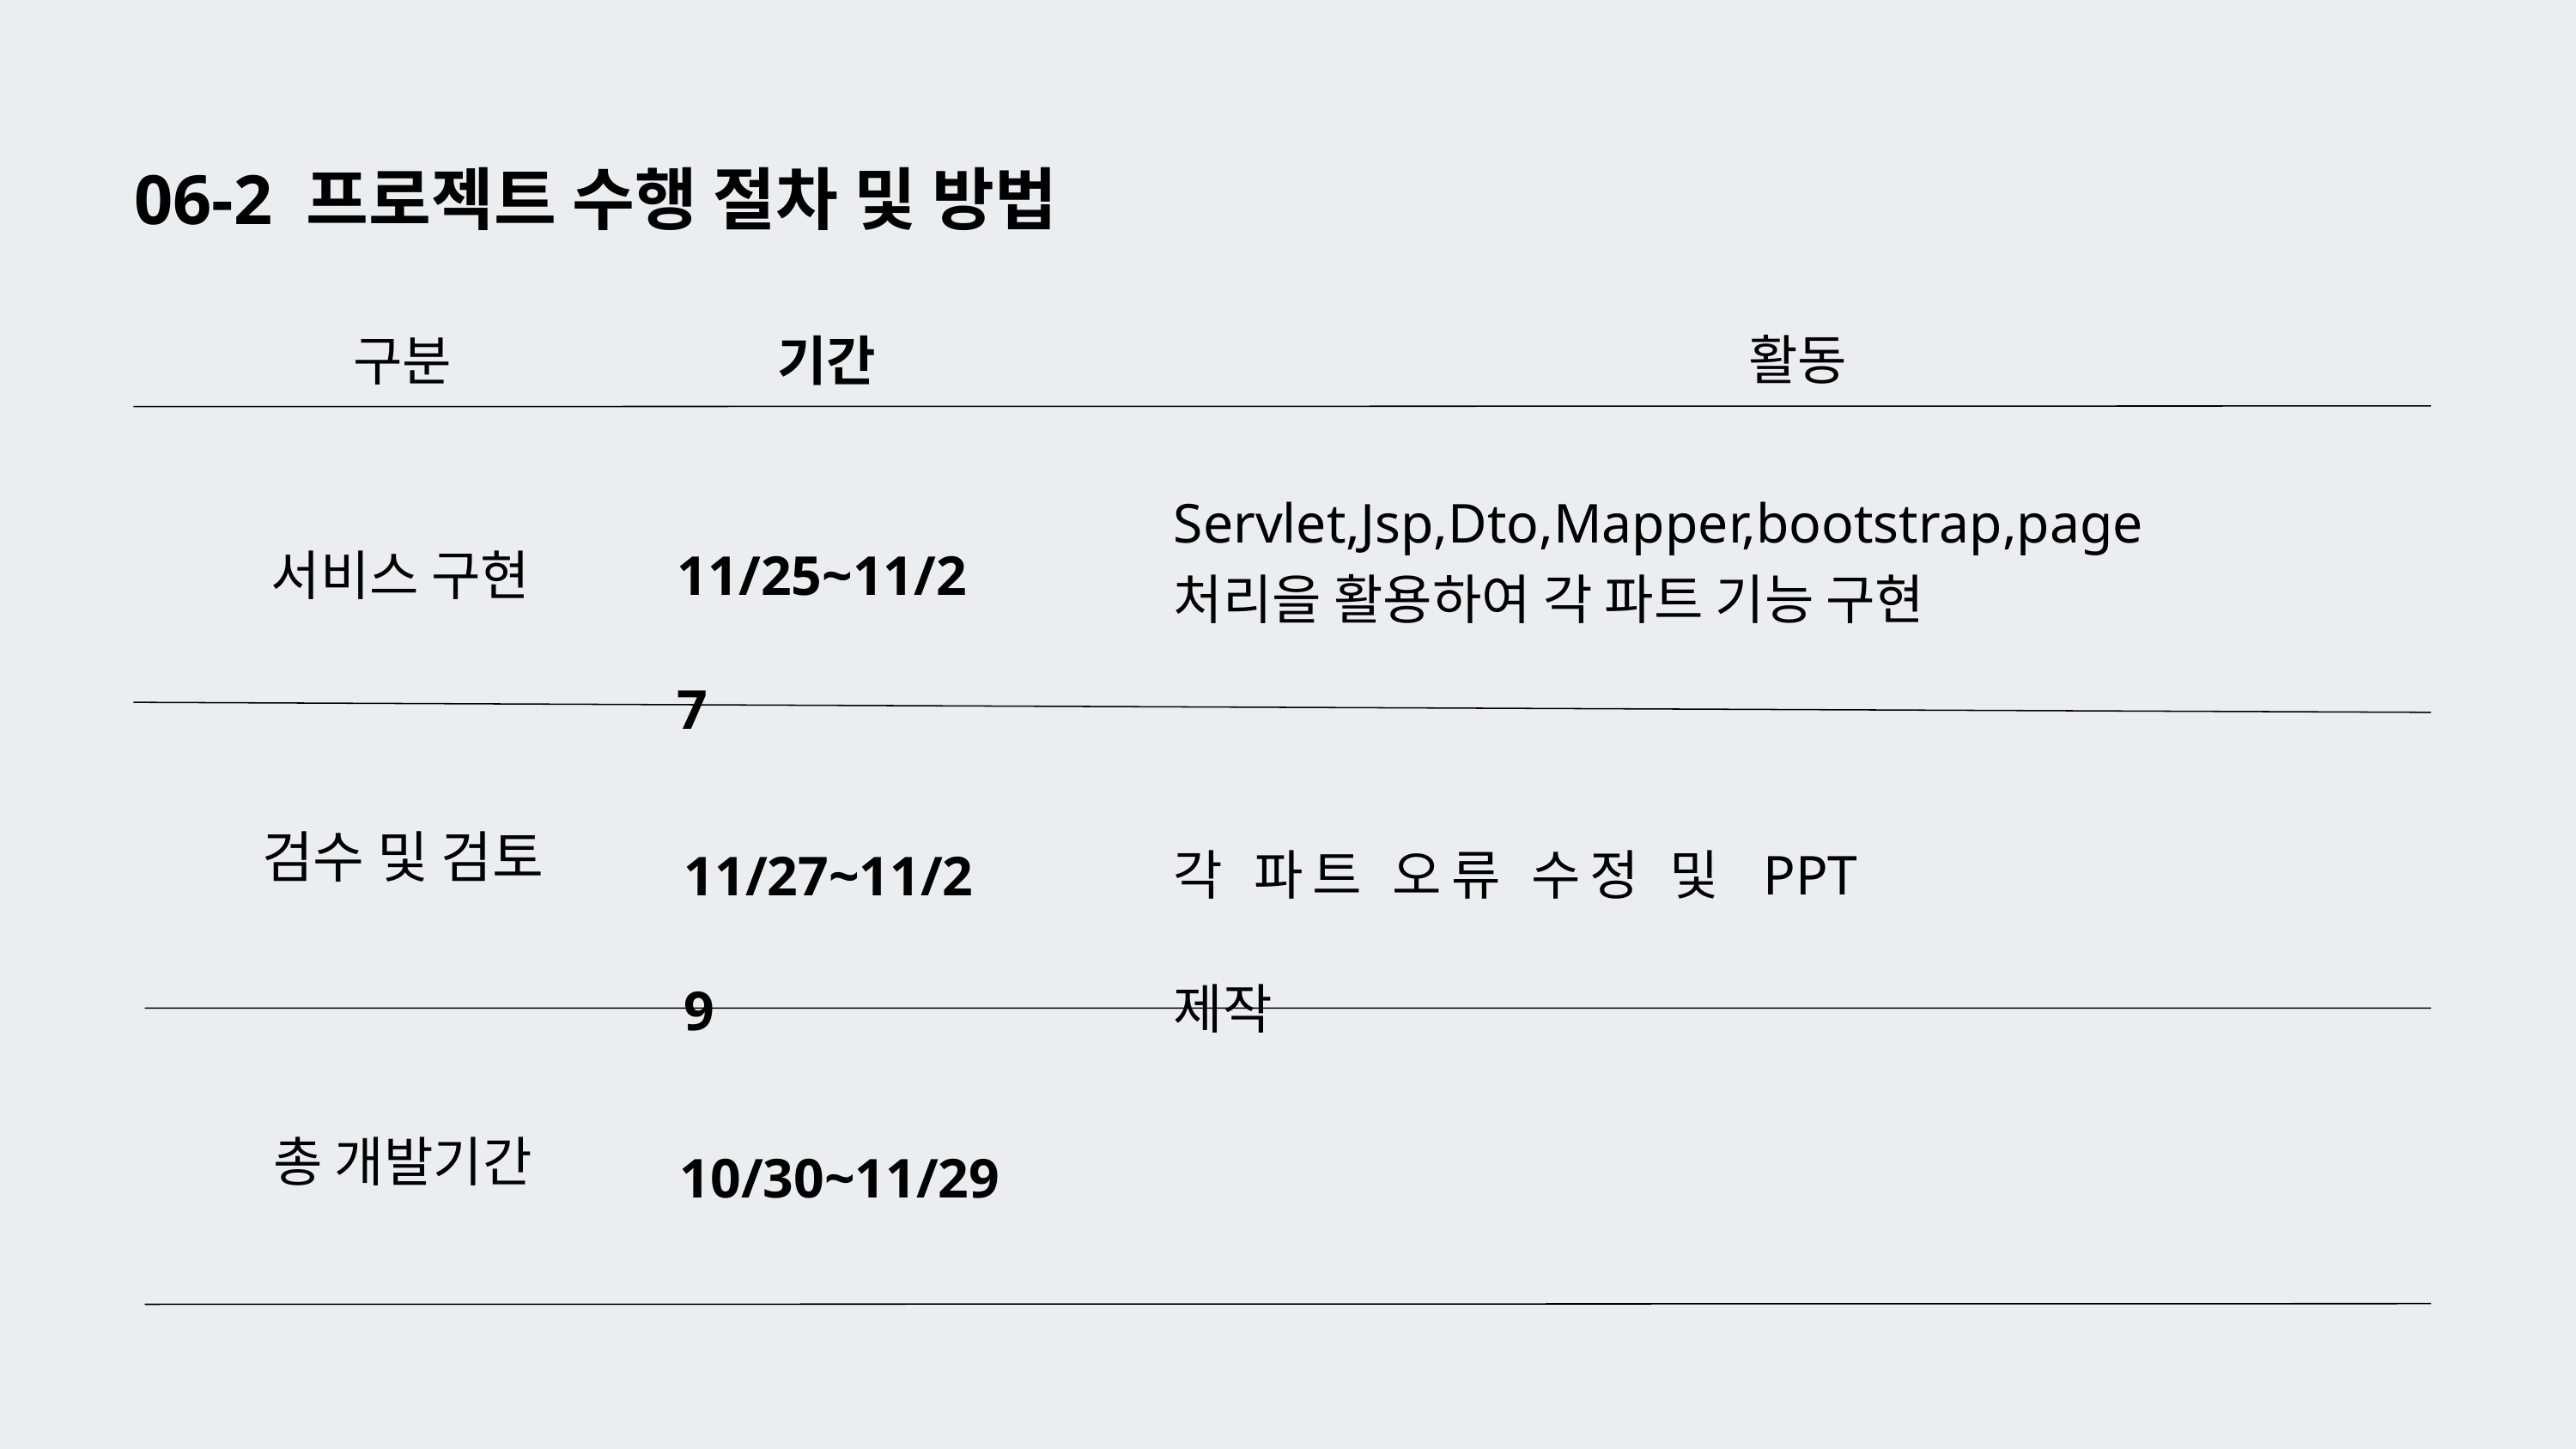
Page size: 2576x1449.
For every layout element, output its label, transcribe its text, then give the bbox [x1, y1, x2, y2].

text_box 06-2 프로젝트 수행 절차 및 방법 [134, 68, 1077, 239]
text_box 11/25~11/27 [677, 471, 993, 741]
text_box 검수 및 검토 [245, 825, 561, 890]
text_box Servlet,Jsp,Dto,Mapper,bootstrap,page 처리을 활용하여 각 파트 기능 구현 [1173, 477, 2576, 706]
text_box 활동 [1748, 256, 1848, 391]
text_box 서비스 구현 [270, 471, 535, 606]
text_box 10/30~11/29 [679, 1074, 1014, 1209]
text_box 11/27~11/29 [683, 773, 999, 1041]
text_box 구분 [353, 258, 453, 392]
text_box 각 파트 오류 수정 및 PPT 제작 [1173, 771, 1858, 1040]
text_box 총 개발기간 [262, 1119, 543, 1192]
text_box 기간 [776, 258, 876, 392]
